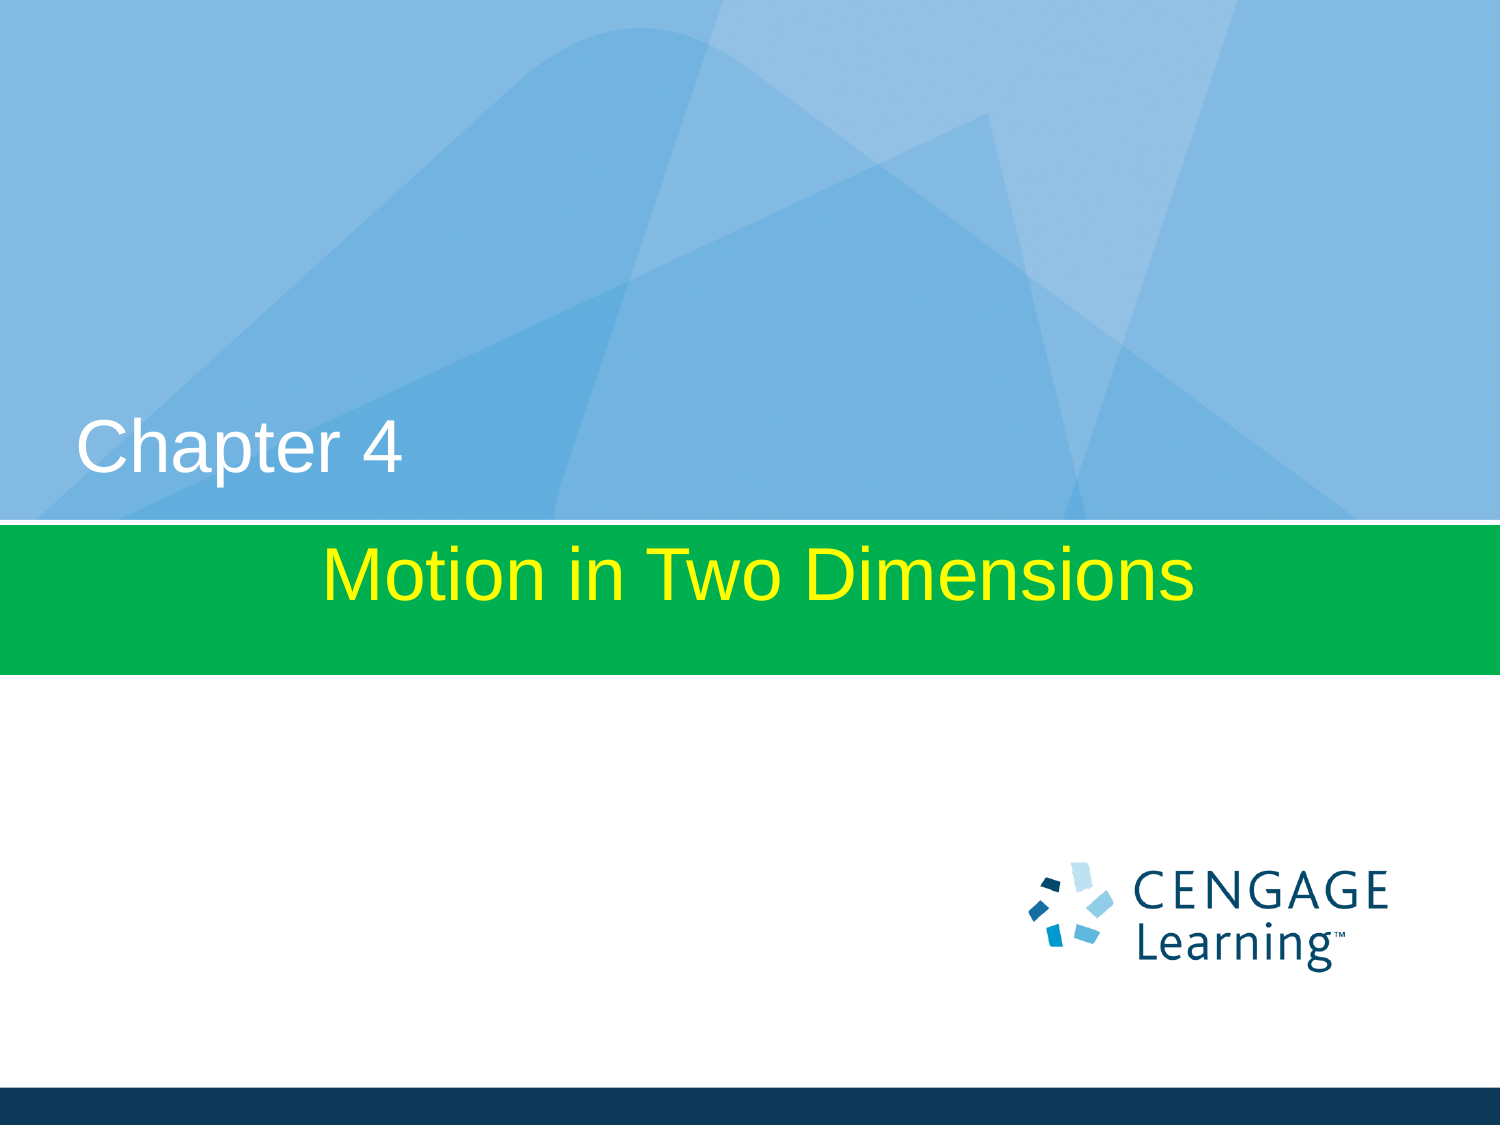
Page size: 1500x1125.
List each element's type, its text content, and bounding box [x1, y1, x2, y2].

title Chapter 4 [75, 224, 1413, 488]
picture [0, 0, 1500, 519]
picture [986, 820, 1429, 1014]
subtitle Motion in Two Dimensions [0, 525, 1500, 675]
